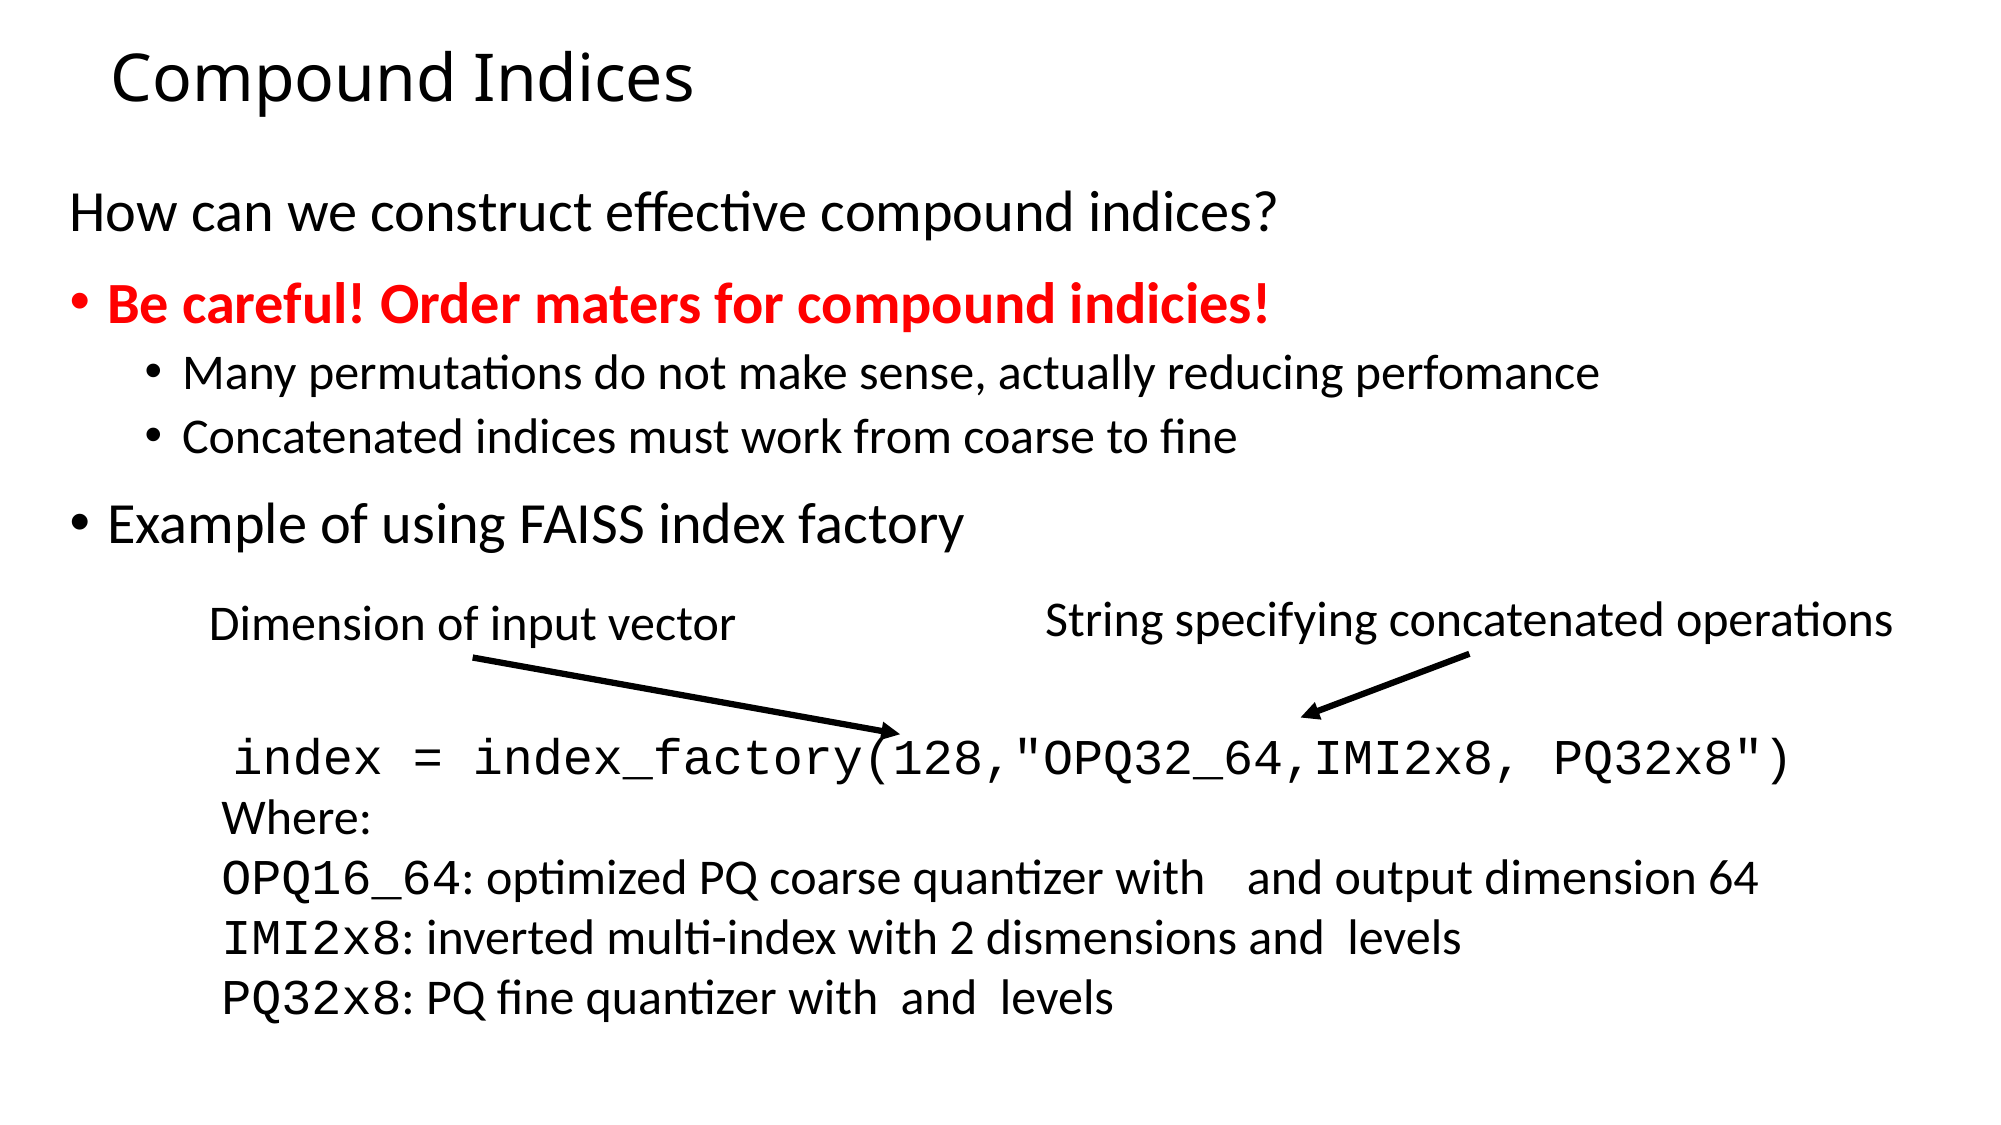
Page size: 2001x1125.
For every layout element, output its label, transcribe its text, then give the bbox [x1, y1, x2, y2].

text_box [472, 658, 900, 735]
title Compound Indices [95, 36, 1821, 124]
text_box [1300, 654, 1470, 718]
text_box Dimension of input vector [178, 582, 767, 658]
text_box String specifying concatenated operations [938, 579, 2000, 654]
list How can we construct effective compound indices? Be careful! Order maters for compound indicies! Many permutations do not make sense, actually reducing perfomance Concatenated indices must work from coarse to fine Example of using FAISS index factory [54, 173, 1904, 580]
